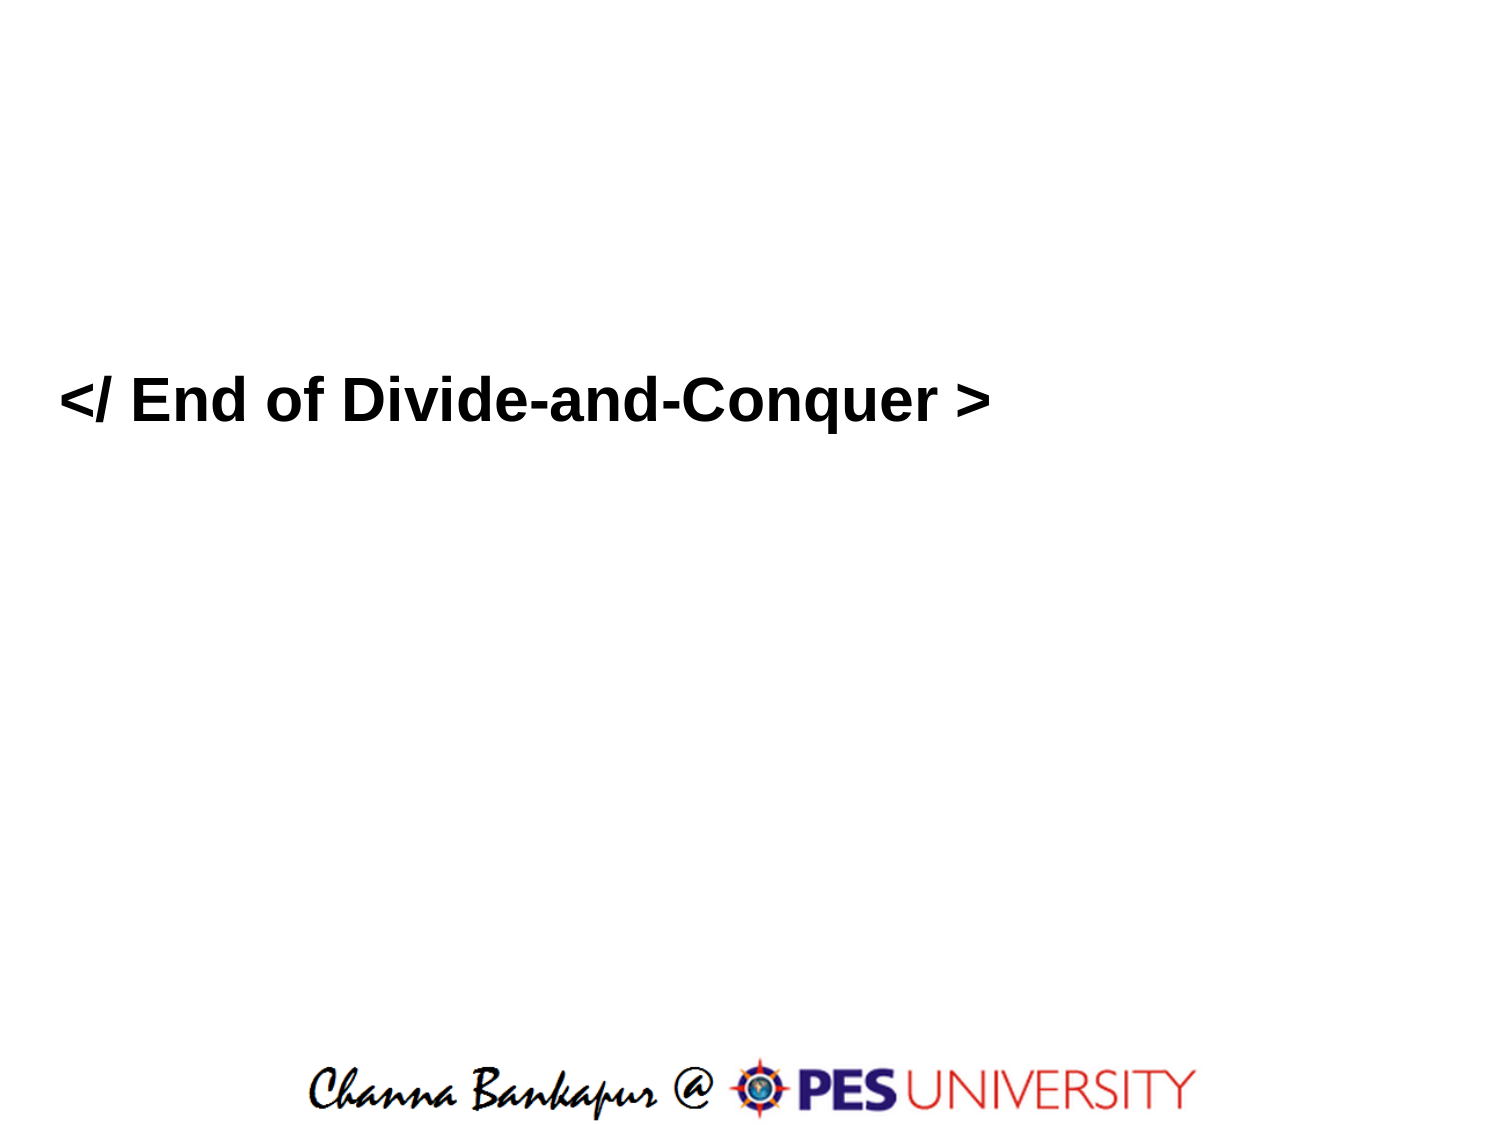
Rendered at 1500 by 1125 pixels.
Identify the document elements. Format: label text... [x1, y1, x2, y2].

text_box </ End of Divide-and-Conquer > [44, 44, 1455, 1018]
picture [282, 1051, 1218, 1125]
